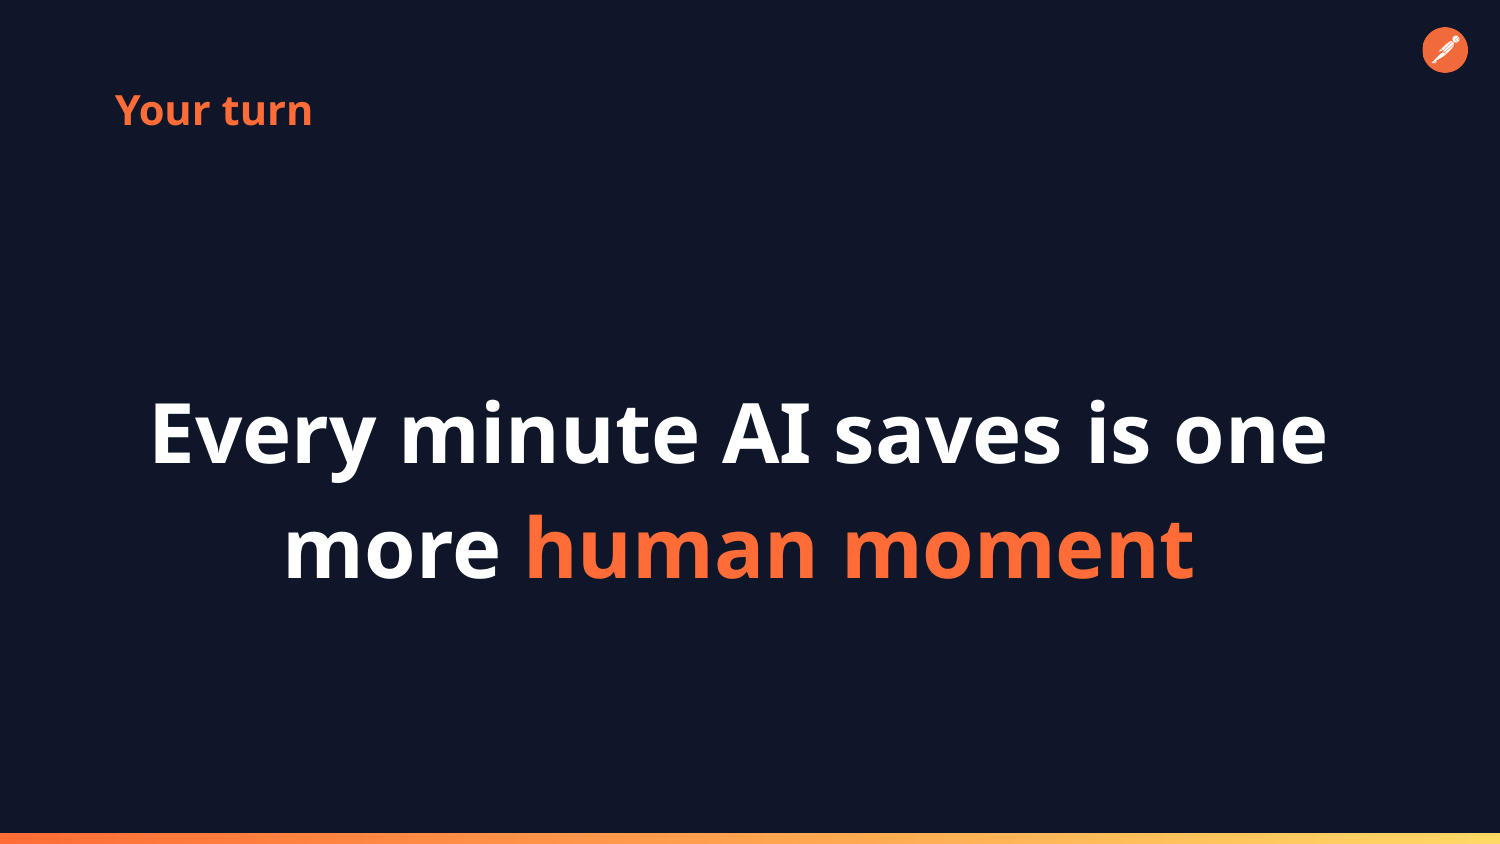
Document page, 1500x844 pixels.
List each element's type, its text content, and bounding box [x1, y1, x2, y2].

title Your turn [99, 68, 1053, 163]
picture [1422, 27, 1472, 73]
list Every minute AI saves is one more human moment [99, 350, 1380, 627]
